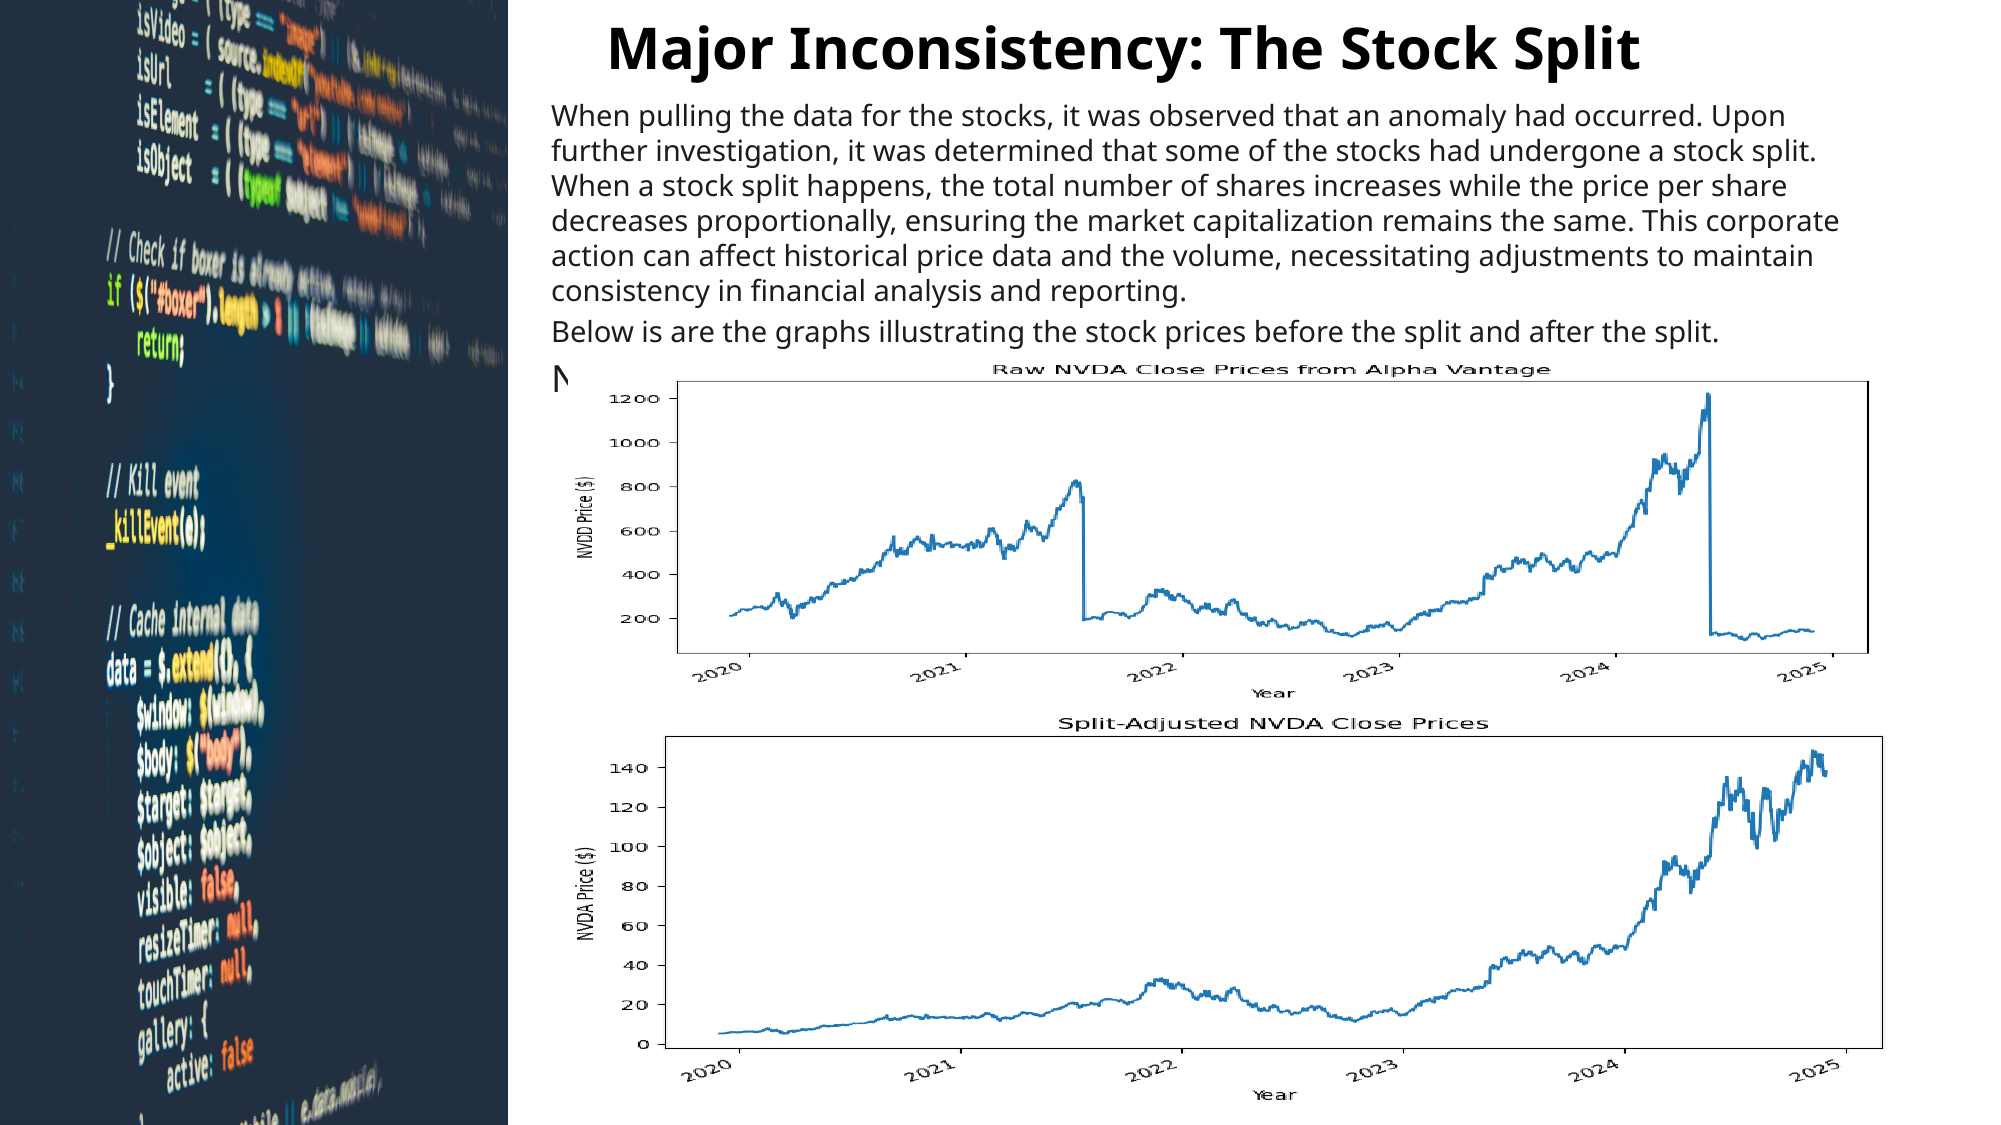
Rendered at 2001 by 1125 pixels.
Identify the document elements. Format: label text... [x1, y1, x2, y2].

title Major Inconsistency: The Stock Split [591, 12, 1945, 91]
text_box When pulling the data for the stocks, it was observed that an anomaly had occurred. Upon further investigation, it was determined that some of the stocks had undergone a stock split. When a stock split happens, the total number of shares increases while the price per share decreases proportionally, ensuring the market capitalization remains the same. This corporate action can affect historical price data and the volume, necessitating adjustments to maintain consistency in financial analysis and reporting. Below is are the graphs illustrating the stock prices before the split and after the split. Nvidea [536, 90, 1890, 510]
picture [0, 0, 508, 1125]
picture [568, 361, 2000, 1113]
